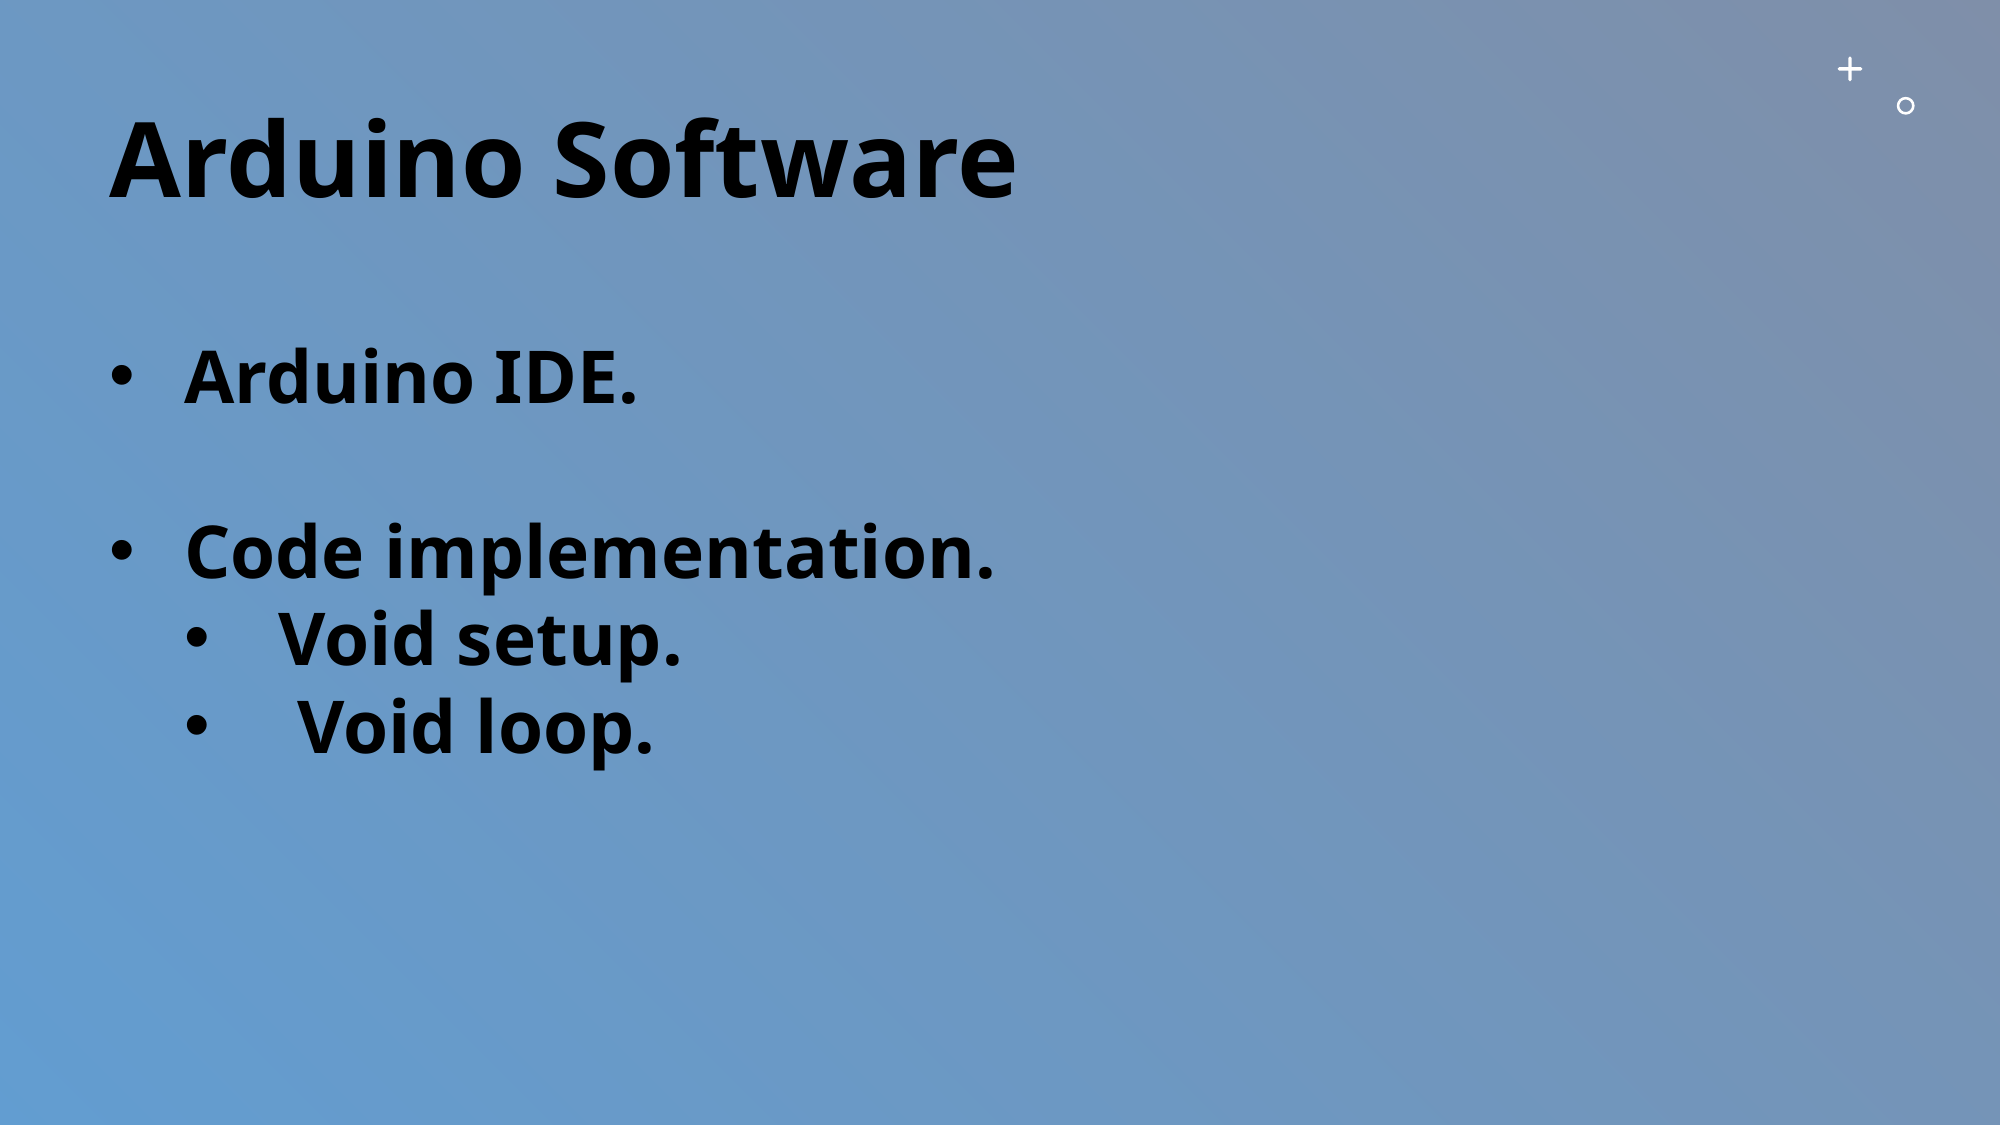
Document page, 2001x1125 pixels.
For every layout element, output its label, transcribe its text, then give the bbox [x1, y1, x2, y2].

text_box Arduino IDE. Code implementation. Void setup. Void loop. [94, 322, 1236, 863]
title Arduino Software [94, 54, 1862, 272]
